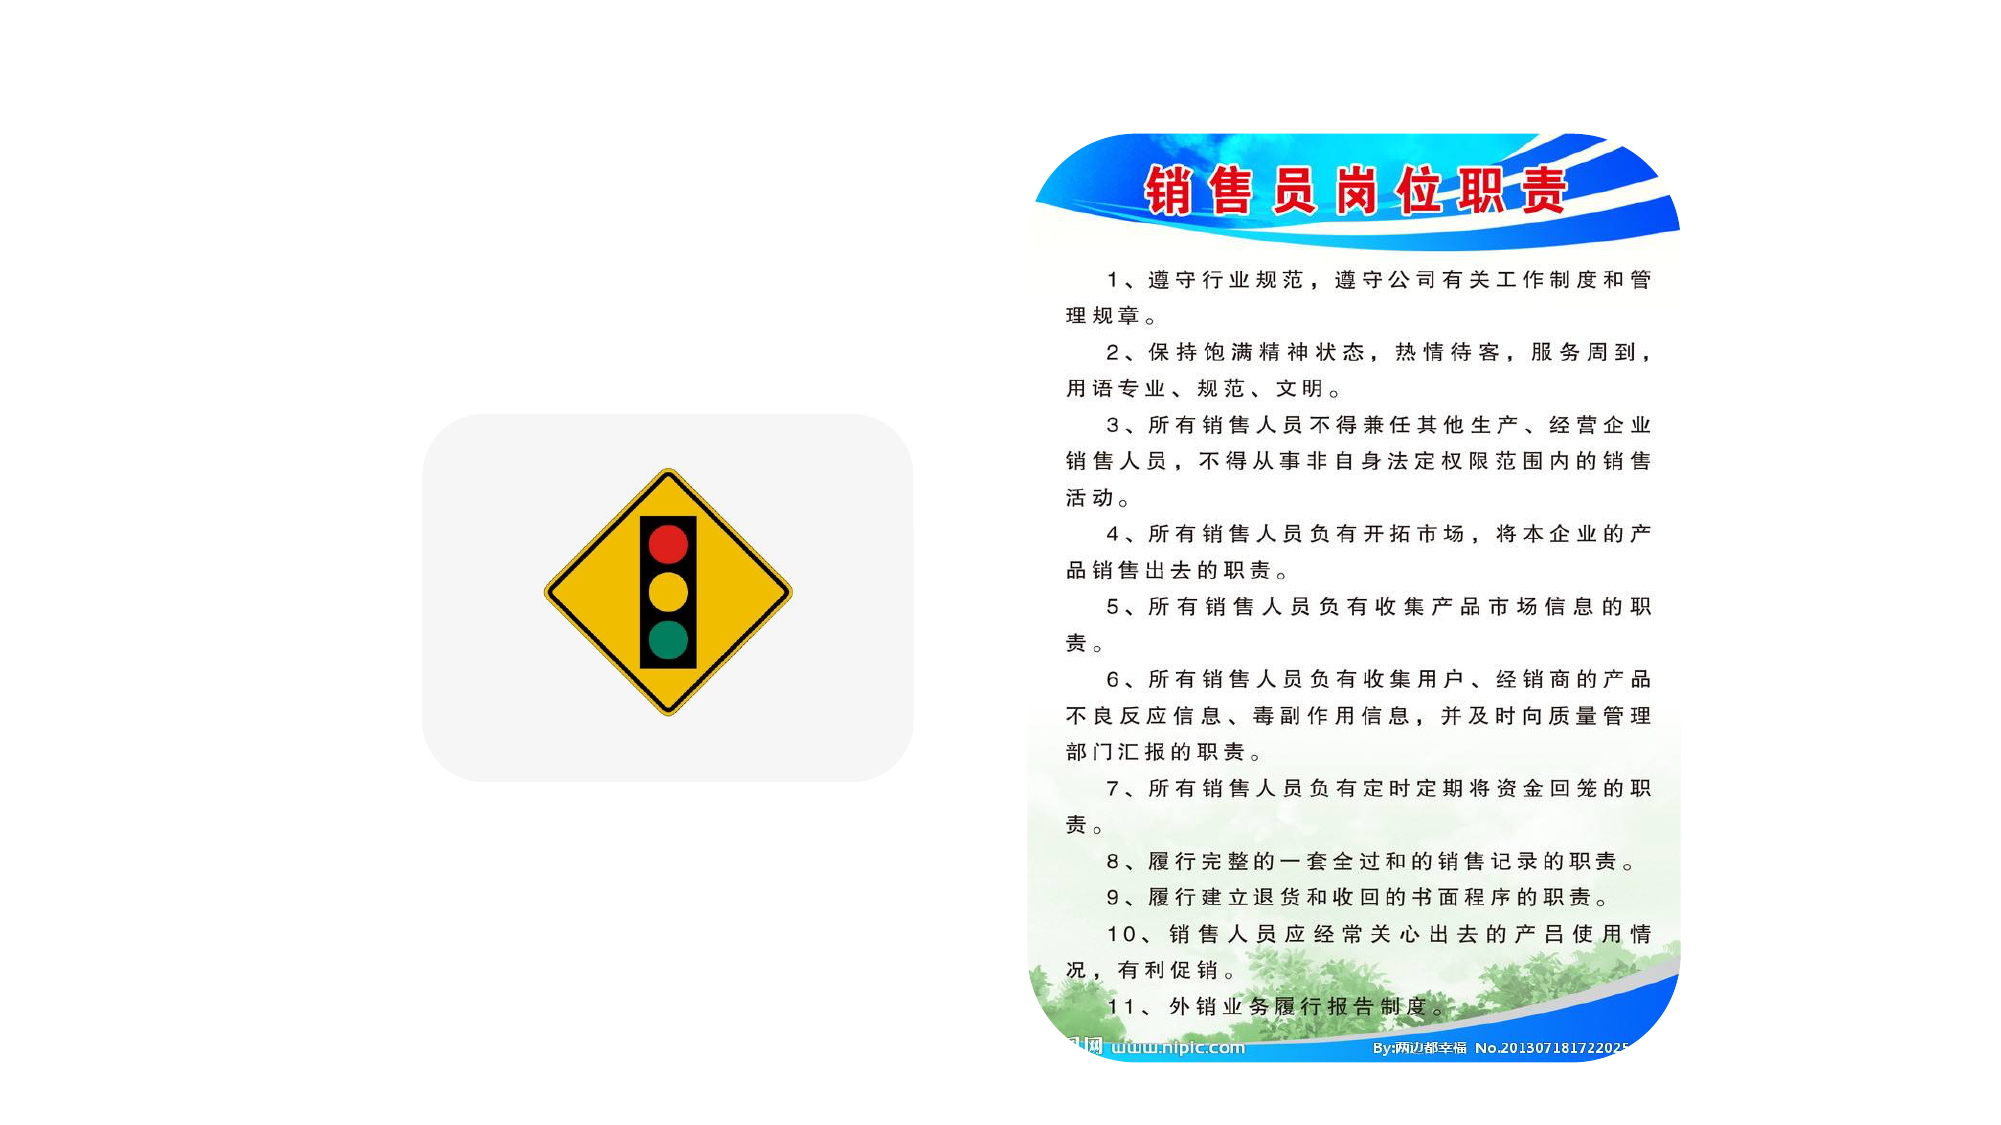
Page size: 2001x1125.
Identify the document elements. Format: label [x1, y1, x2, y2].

picture [1182, 133, 1203, 142]
picture [1027, 133, 1681, 1063]
picture [422, 414, 914, 783]
picture [1211, 133, 1230, 144]
